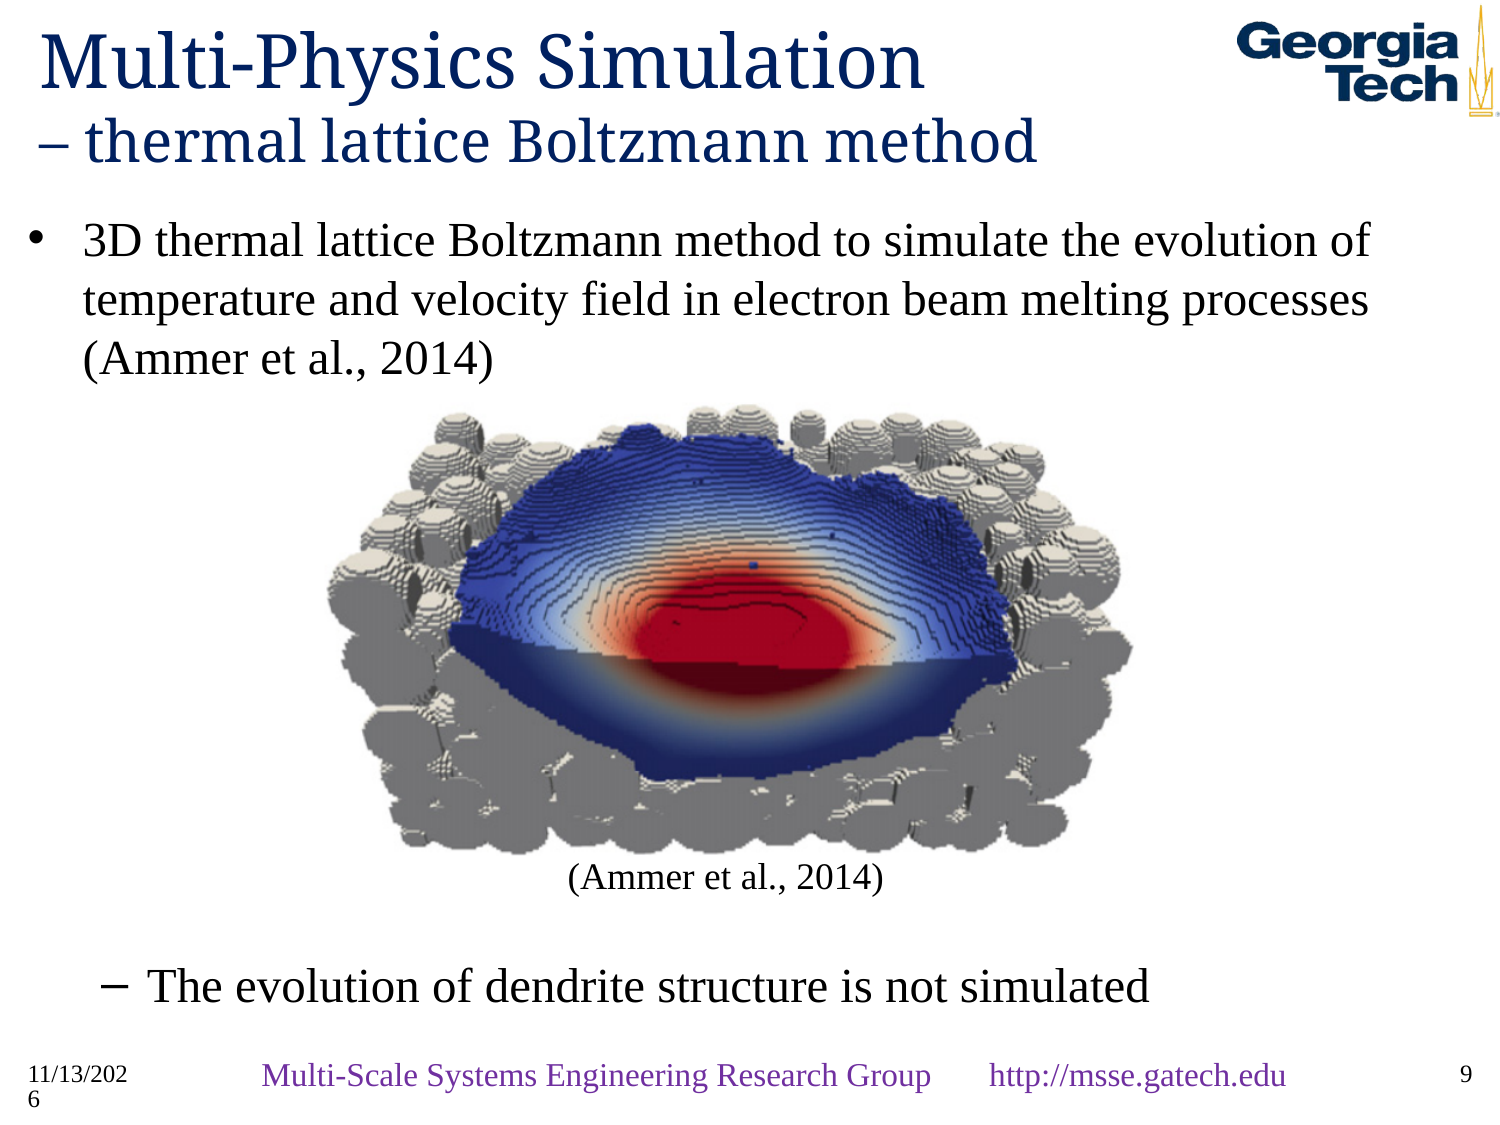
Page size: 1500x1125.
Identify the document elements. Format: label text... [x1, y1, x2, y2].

picture [312, 390, 1141, 876]
slide_number 9 [1412, 1042, 1488, 1103]
picture [1237, 0, 1500, 121]
text_box (Ammer et al., 2014) [552, 884, 900, 905]
footer Multi-Scale Systems Engineering Research Group http://msse.gatech.edu [237, 1042, 1313, 1103]
list 3D thermal lattice Boltzmann method to simulate the evolution of temperature and velocity field in electron beam melting processes (Ammer et al., 2014) The evolution of dendrite structure is not simulated [12, 200, 1488, 1025]
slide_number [12, 1042, 150, 1103]
title Multi-Physics Simulation – thermal lattice Boltzmann method [24, 0, 1213, 188]
